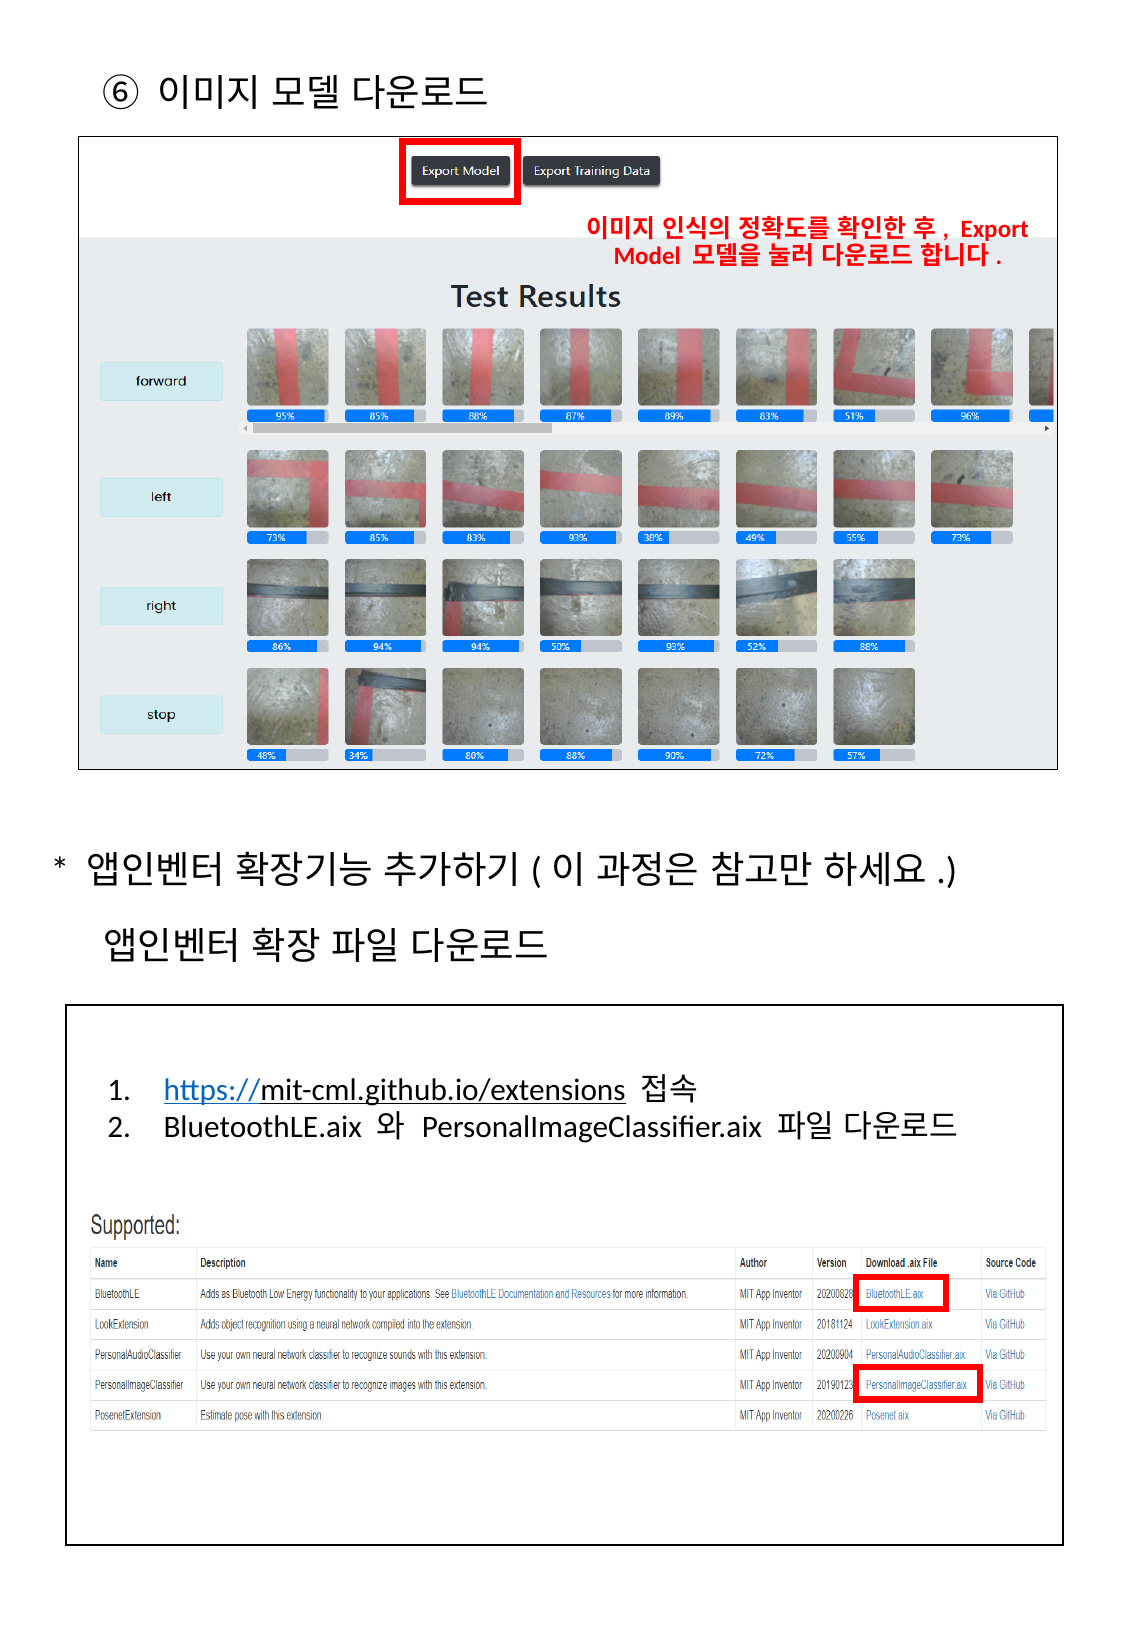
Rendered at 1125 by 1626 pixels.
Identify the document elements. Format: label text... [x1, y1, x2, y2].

text_box 앱인벤터 확장 파일 다운로드 [88, 914, 564, 974]
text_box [78, 136, 1058, 770]
text_box https://mit-cml.github.io/extensions 접속 BluetoothLE.aix 와 PersonalImageClassifier.aix 파일 다운로드 [92, 1061, 1028, 1189]
text_box ⑥ 이미지 모델 다운로드 [87, 61, 505, 121]
picture [85, 1190, 1053, 1444]
text_box * 앱인벤터 확장기능 추가하기(이 과정은 참고만 하세요.) [35, 816, 973, 899]
text_box [65, 1004, 1064, 1546]
